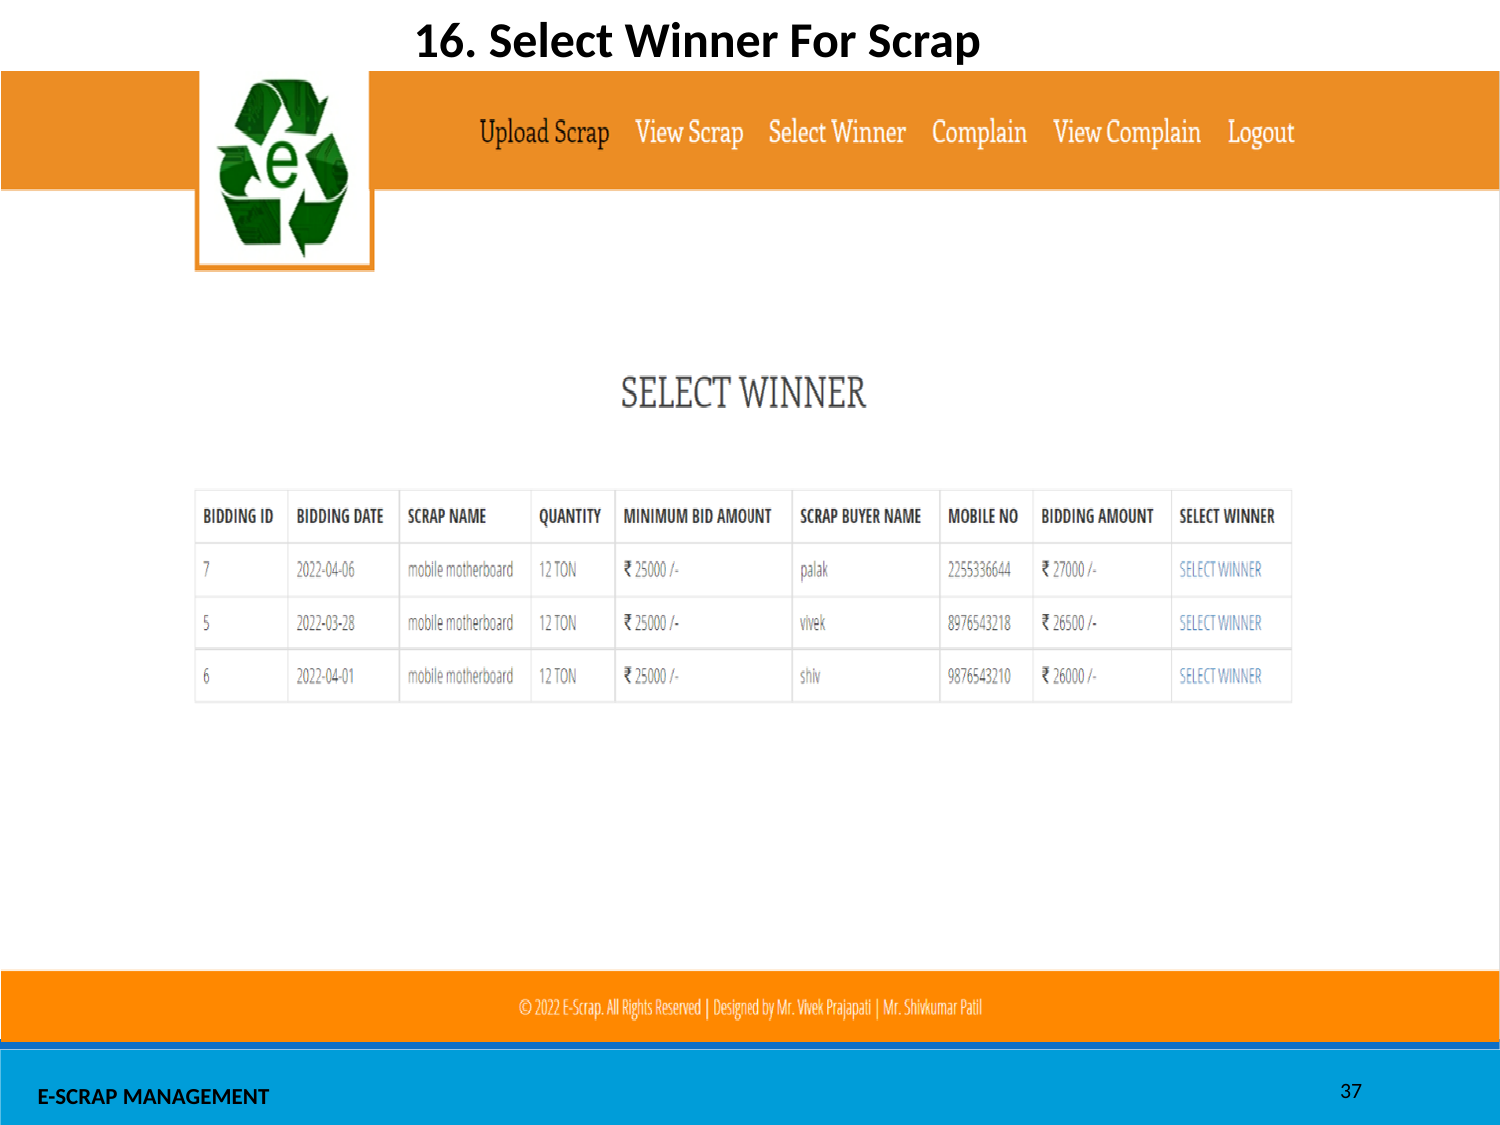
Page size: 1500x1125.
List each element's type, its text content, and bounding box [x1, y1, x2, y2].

slide_number 37 [1215, 1059, 1378, 1120]
text_box 16. Select Winner For Scrap [6, 0, 1389, 69]
footer E-SCRAP MANAGEMENT [0, 1065, 308, 1125]
picture [0, 70, 1500, 1044]
